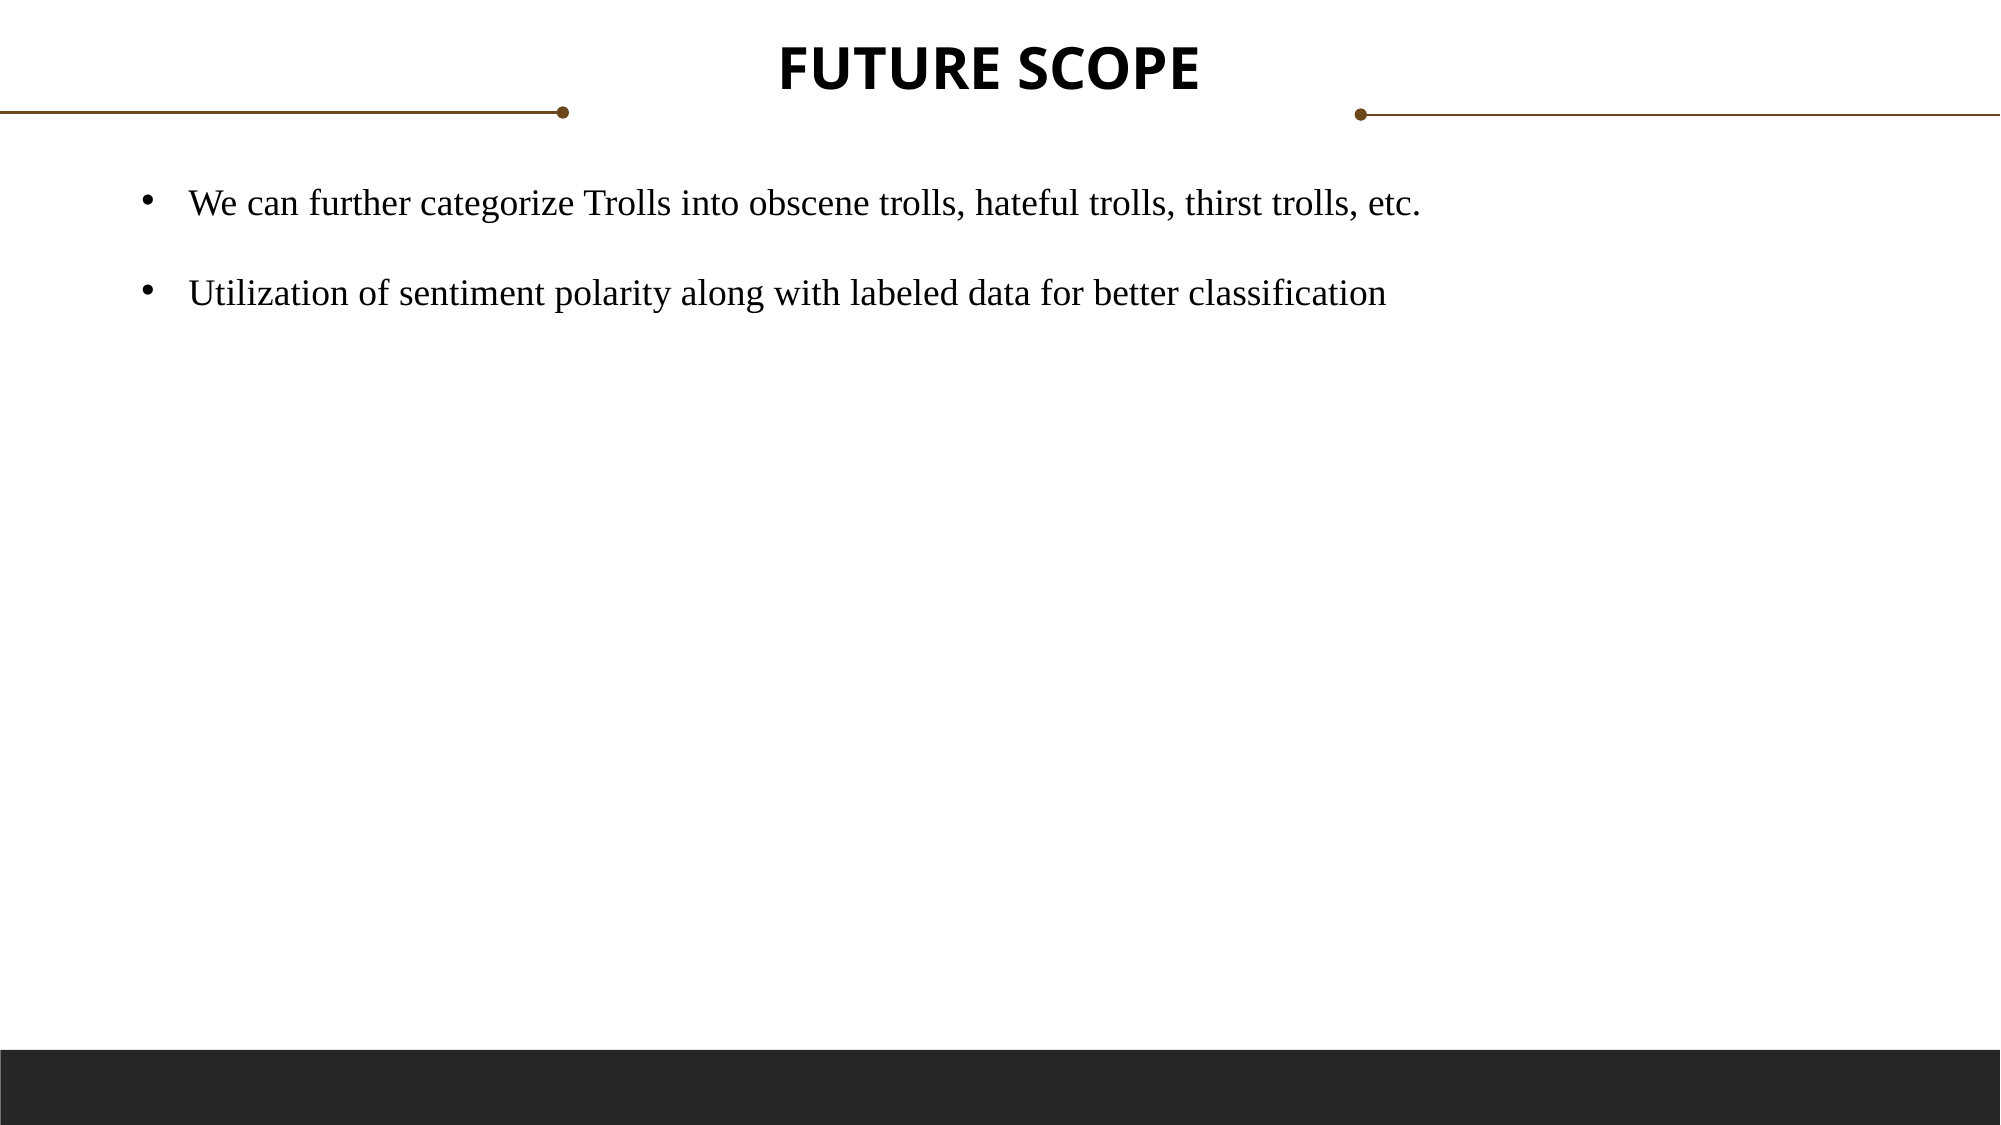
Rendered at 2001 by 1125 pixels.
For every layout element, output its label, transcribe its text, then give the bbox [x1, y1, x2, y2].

text_box We can further categorize Trolls into obscene trolls, hateful trolls, thirst trolls, etc. Utilization of sentiment polarity along with labeled data for better classification [126, 170, 1881, 320]
text_box FUTURE SCOPE [26, 39, 1952, 103]
